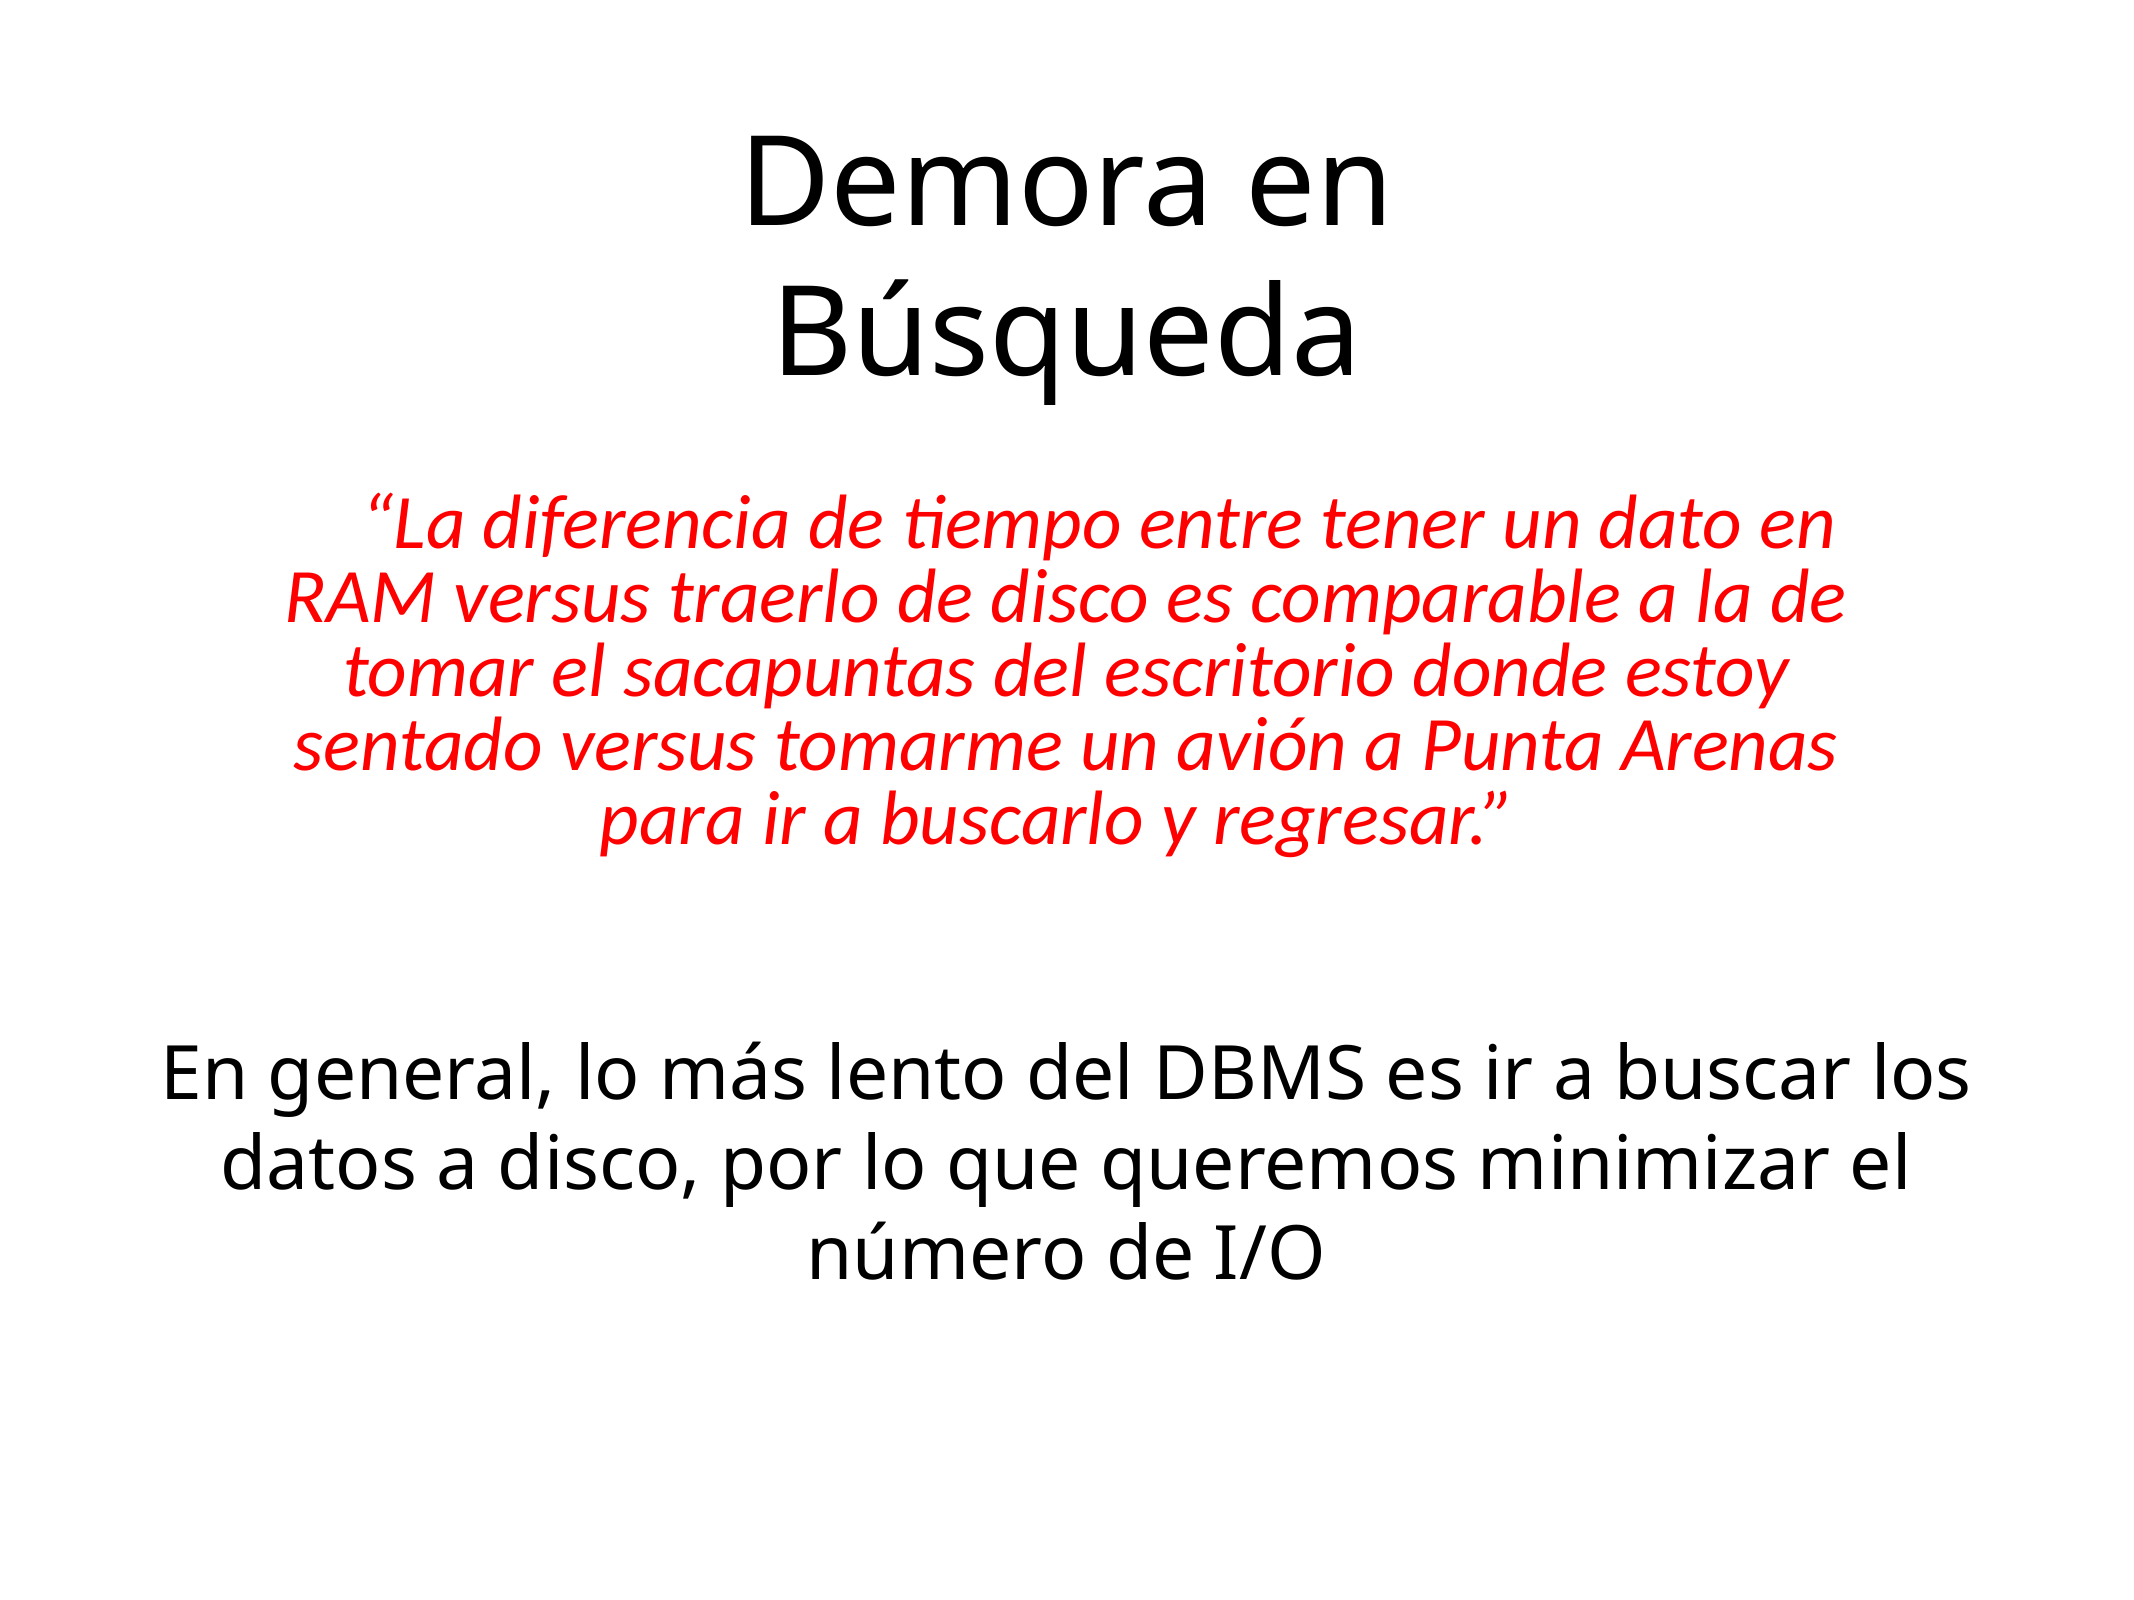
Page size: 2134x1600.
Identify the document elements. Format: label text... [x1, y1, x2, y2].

text_box “La diferencia de tiempo entre tener un dato en RAM versus traerlo de disco es comparable a la de tomar el sacapuntas del escritorio donde estoy sentado versus tomarme un avión a Punta Arenas para ir a buscarlo y regresar.” [213, 480, 1920, 868]
text_box Demora en Búsqueda [442, 91, 1691, 409]
text_box En general, lo más lento del DBMS es ir a buscar los datos a disco, por lo que queremos minimizar el número de I/O [146, 1016, 1987, 1303]
